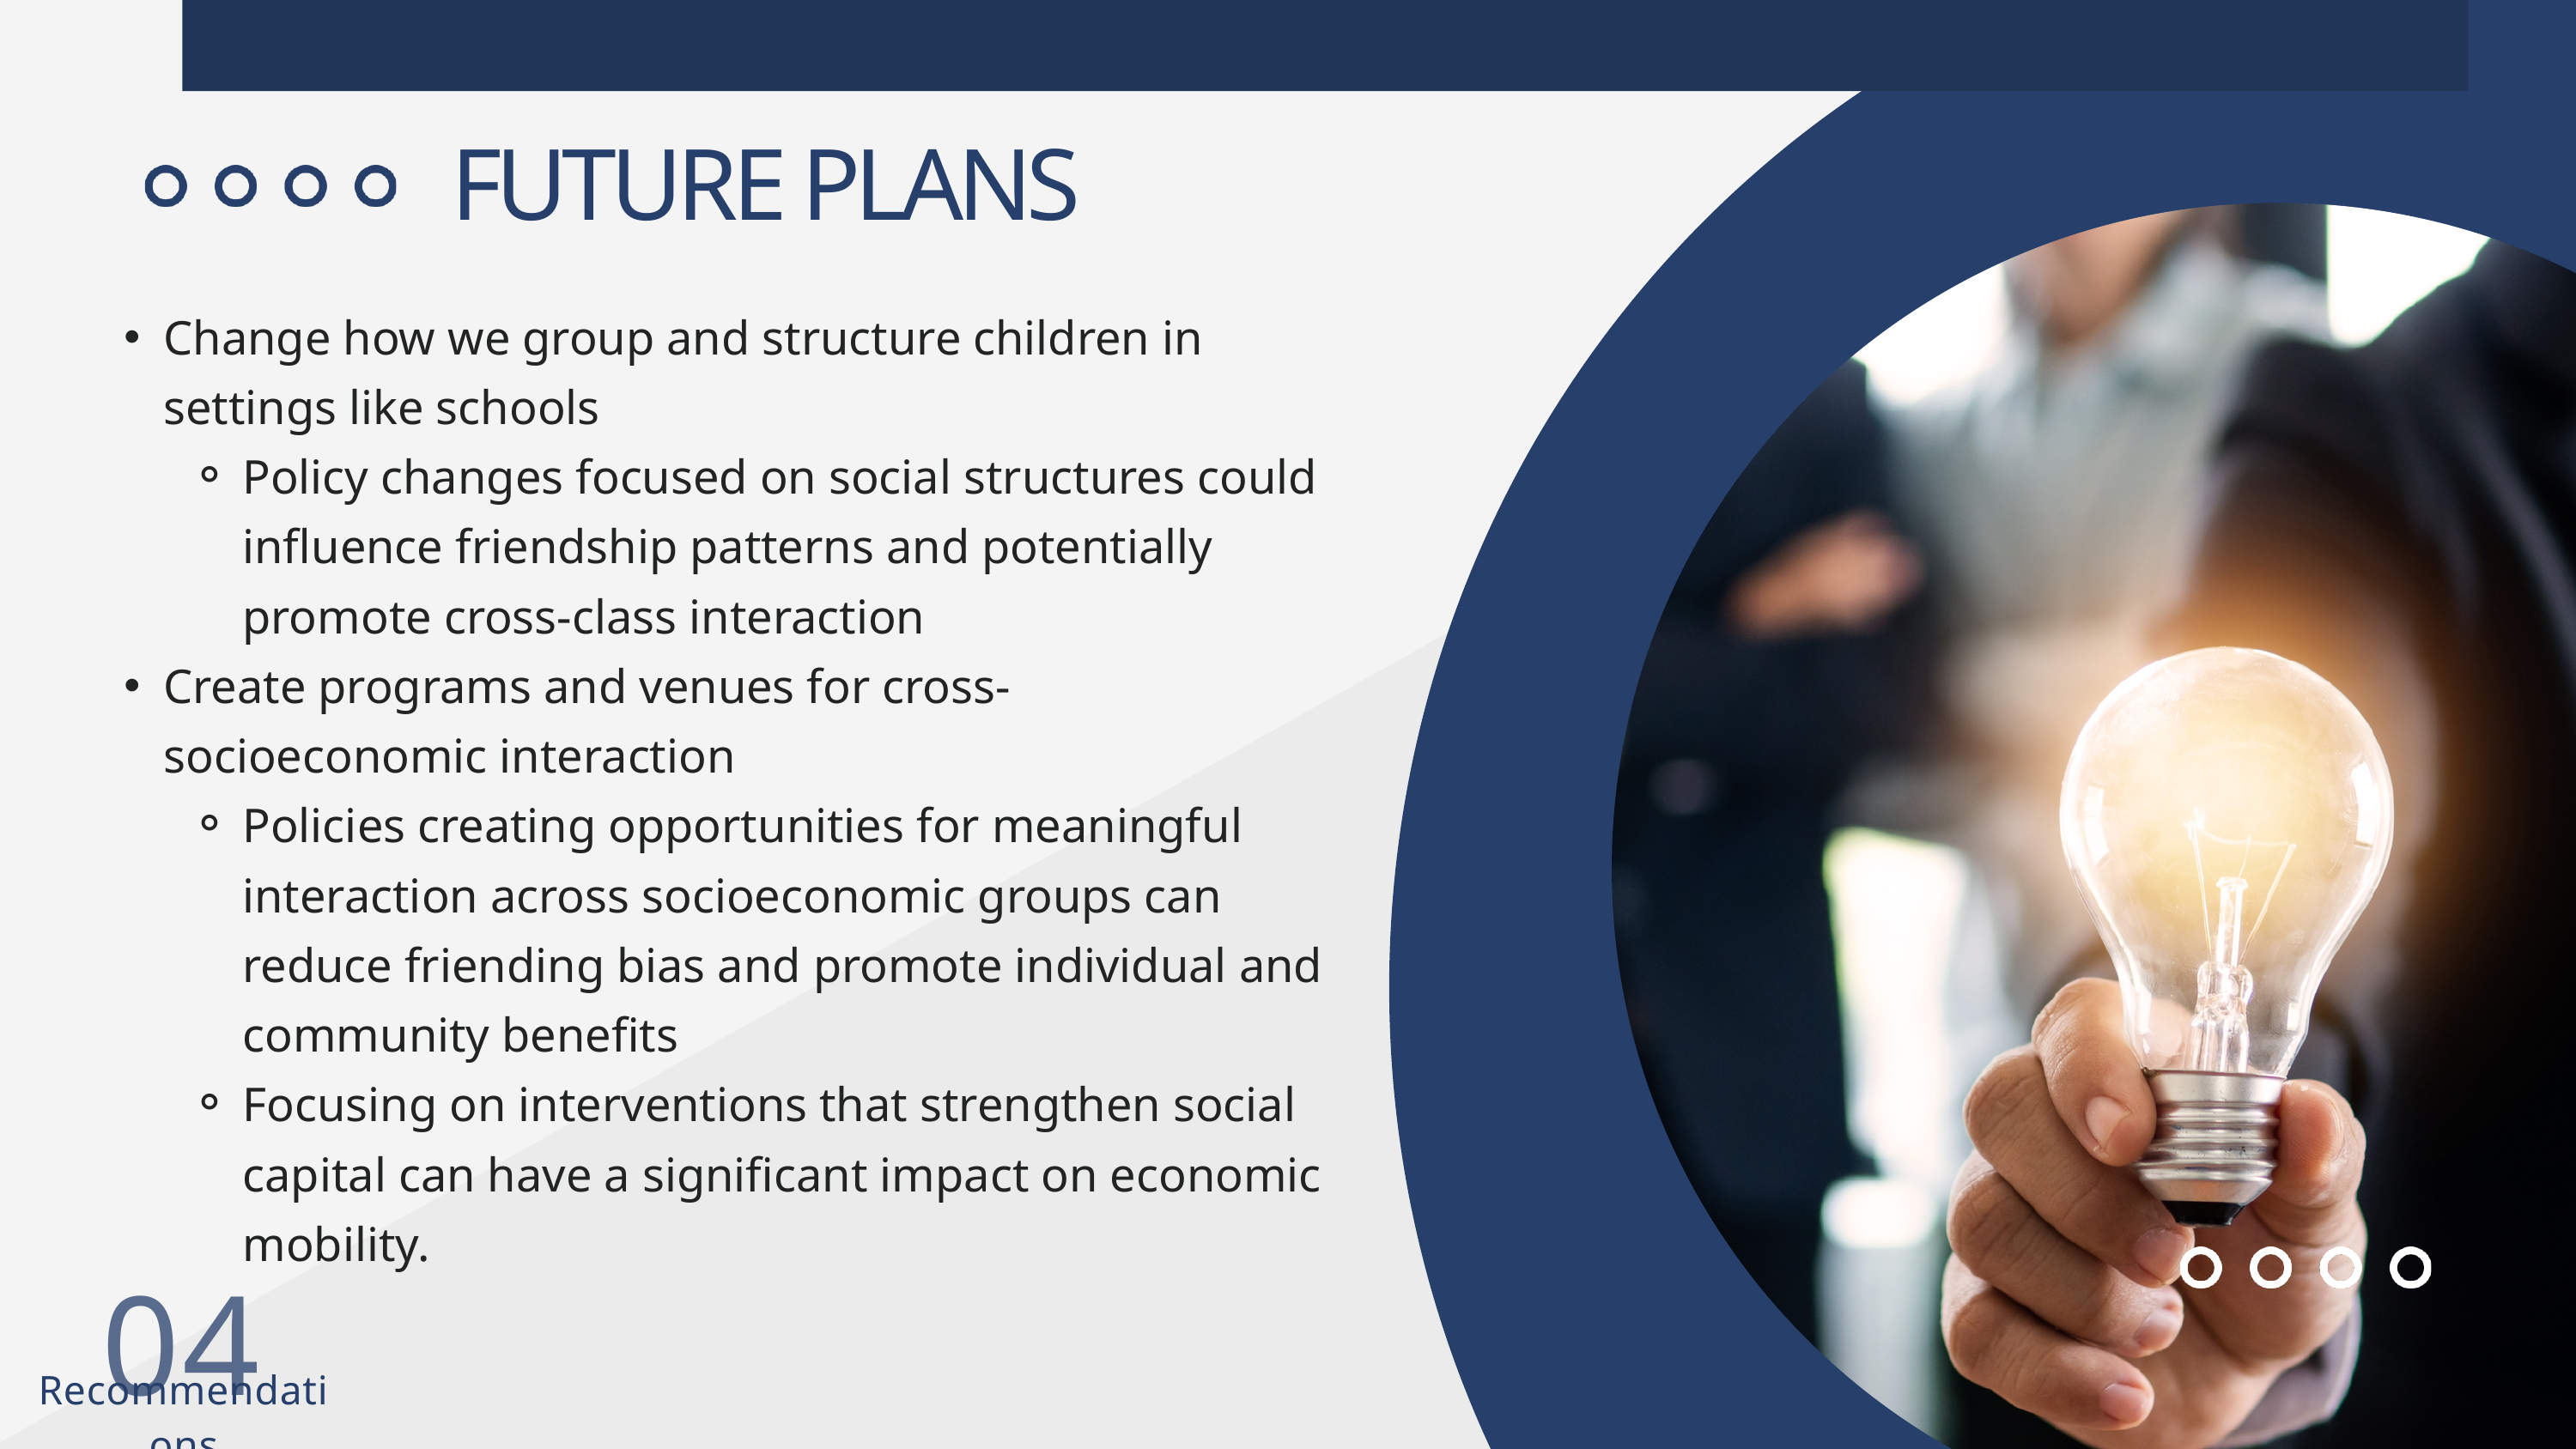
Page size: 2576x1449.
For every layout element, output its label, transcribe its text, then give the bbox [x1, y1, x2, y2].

text_box Change how we group and structure children in settings like schools Policy changes focused on social structures could influence friendship patterns and potentially promote cross-class interaction Create programs and venues for cross-socioeconomic interaction Policies creating opportunities for meaningful interaction across socioeconomic groups can reduce friending bias and promote individual and community benefits Focusing on interventions that strengthen social capital can have a significant impact on economic mobility. [84, 294, 1326, 1271]
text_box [1611, 203, 2576, 1449]
text_box [0, 669, 1382, 1449]
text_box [27, 1246, 338, 1411]
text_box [1388, 0, 2576, 1449]
text_box [144, 165, 397, 207]
text_box [182, 0, 1382, 92]
text_box FUTURE PLANS [451, 143, 1288, 240]
